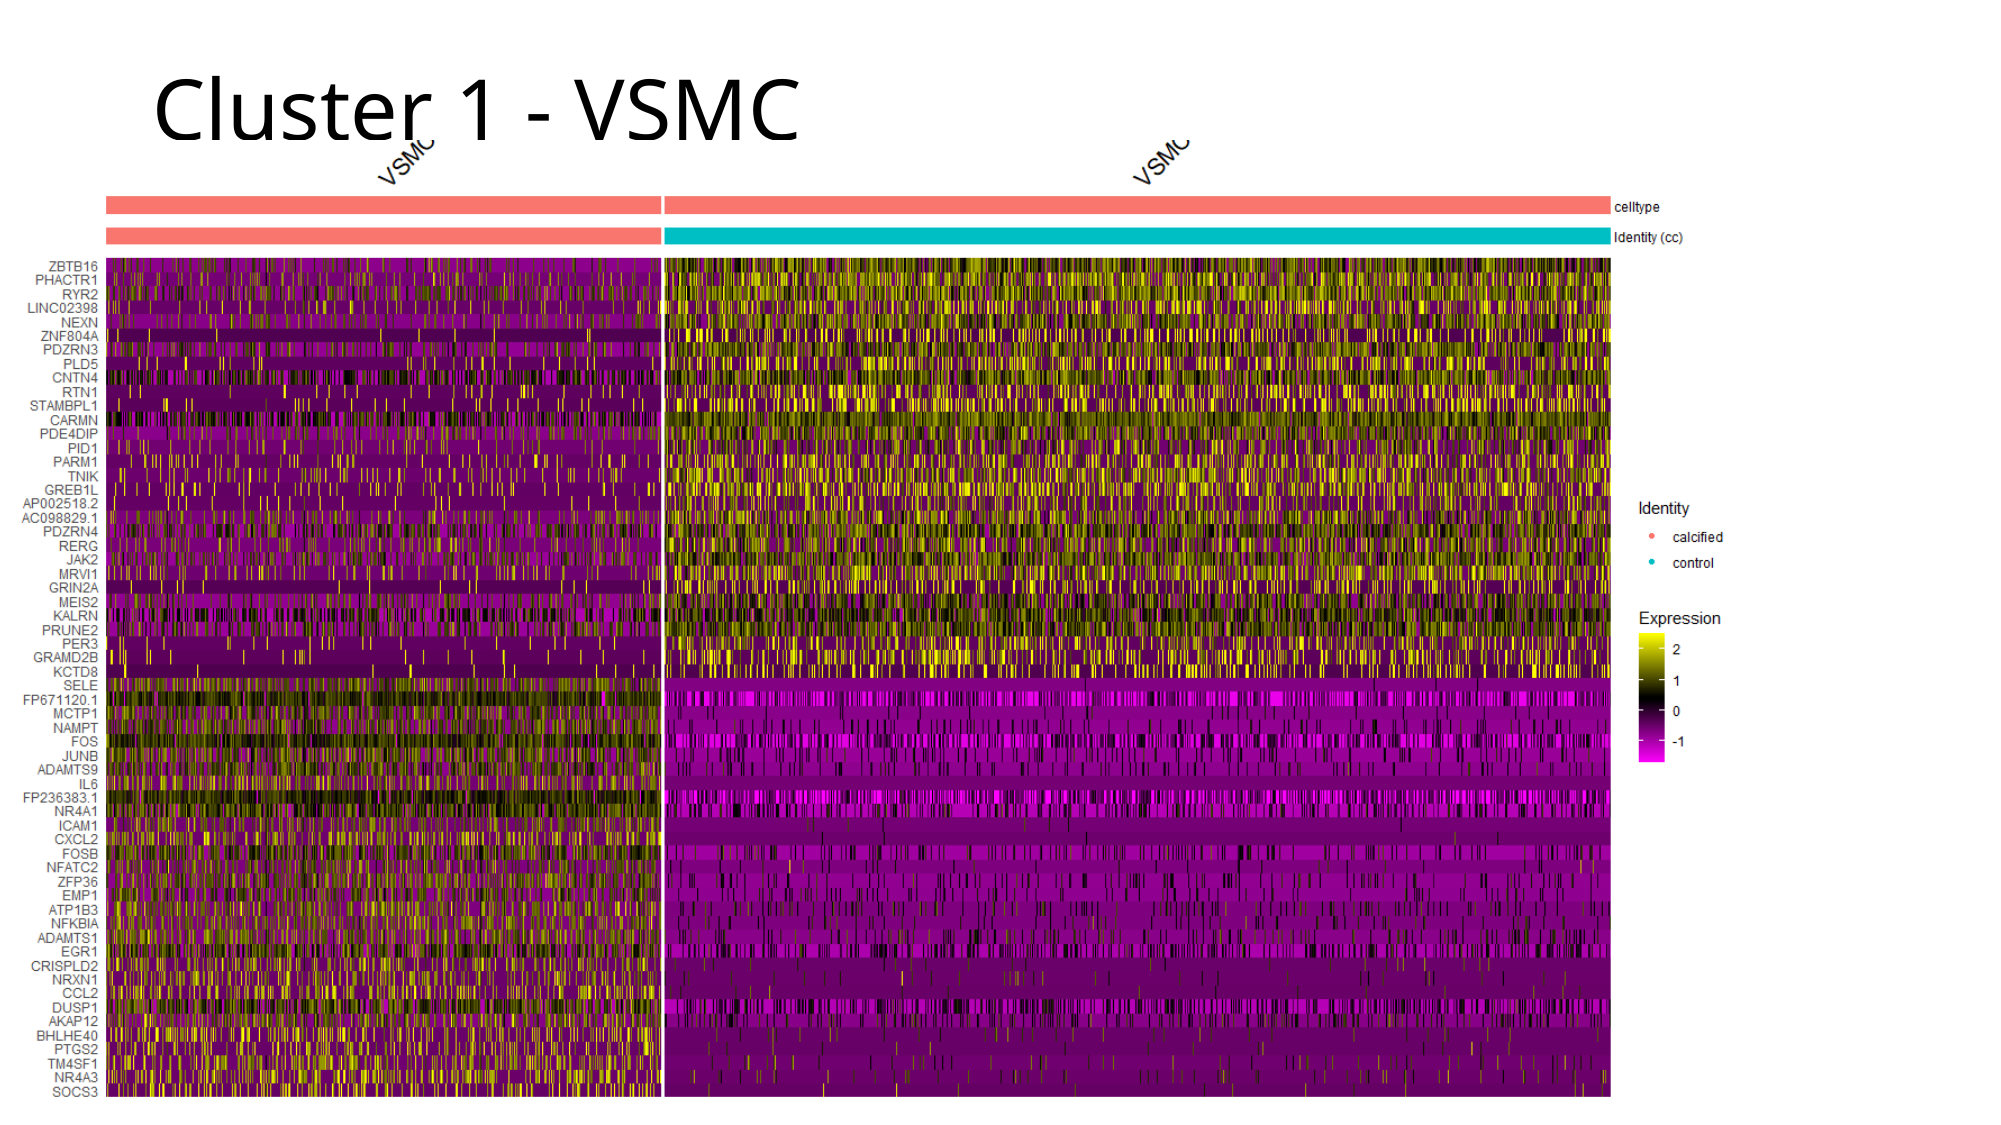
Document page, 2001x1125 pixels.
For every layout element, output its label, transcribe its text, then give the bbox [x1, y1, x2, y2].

picture [14, 139, 1740, 1125]
title Cluster 1 - VSMC [137, 59, 1863, 167]
